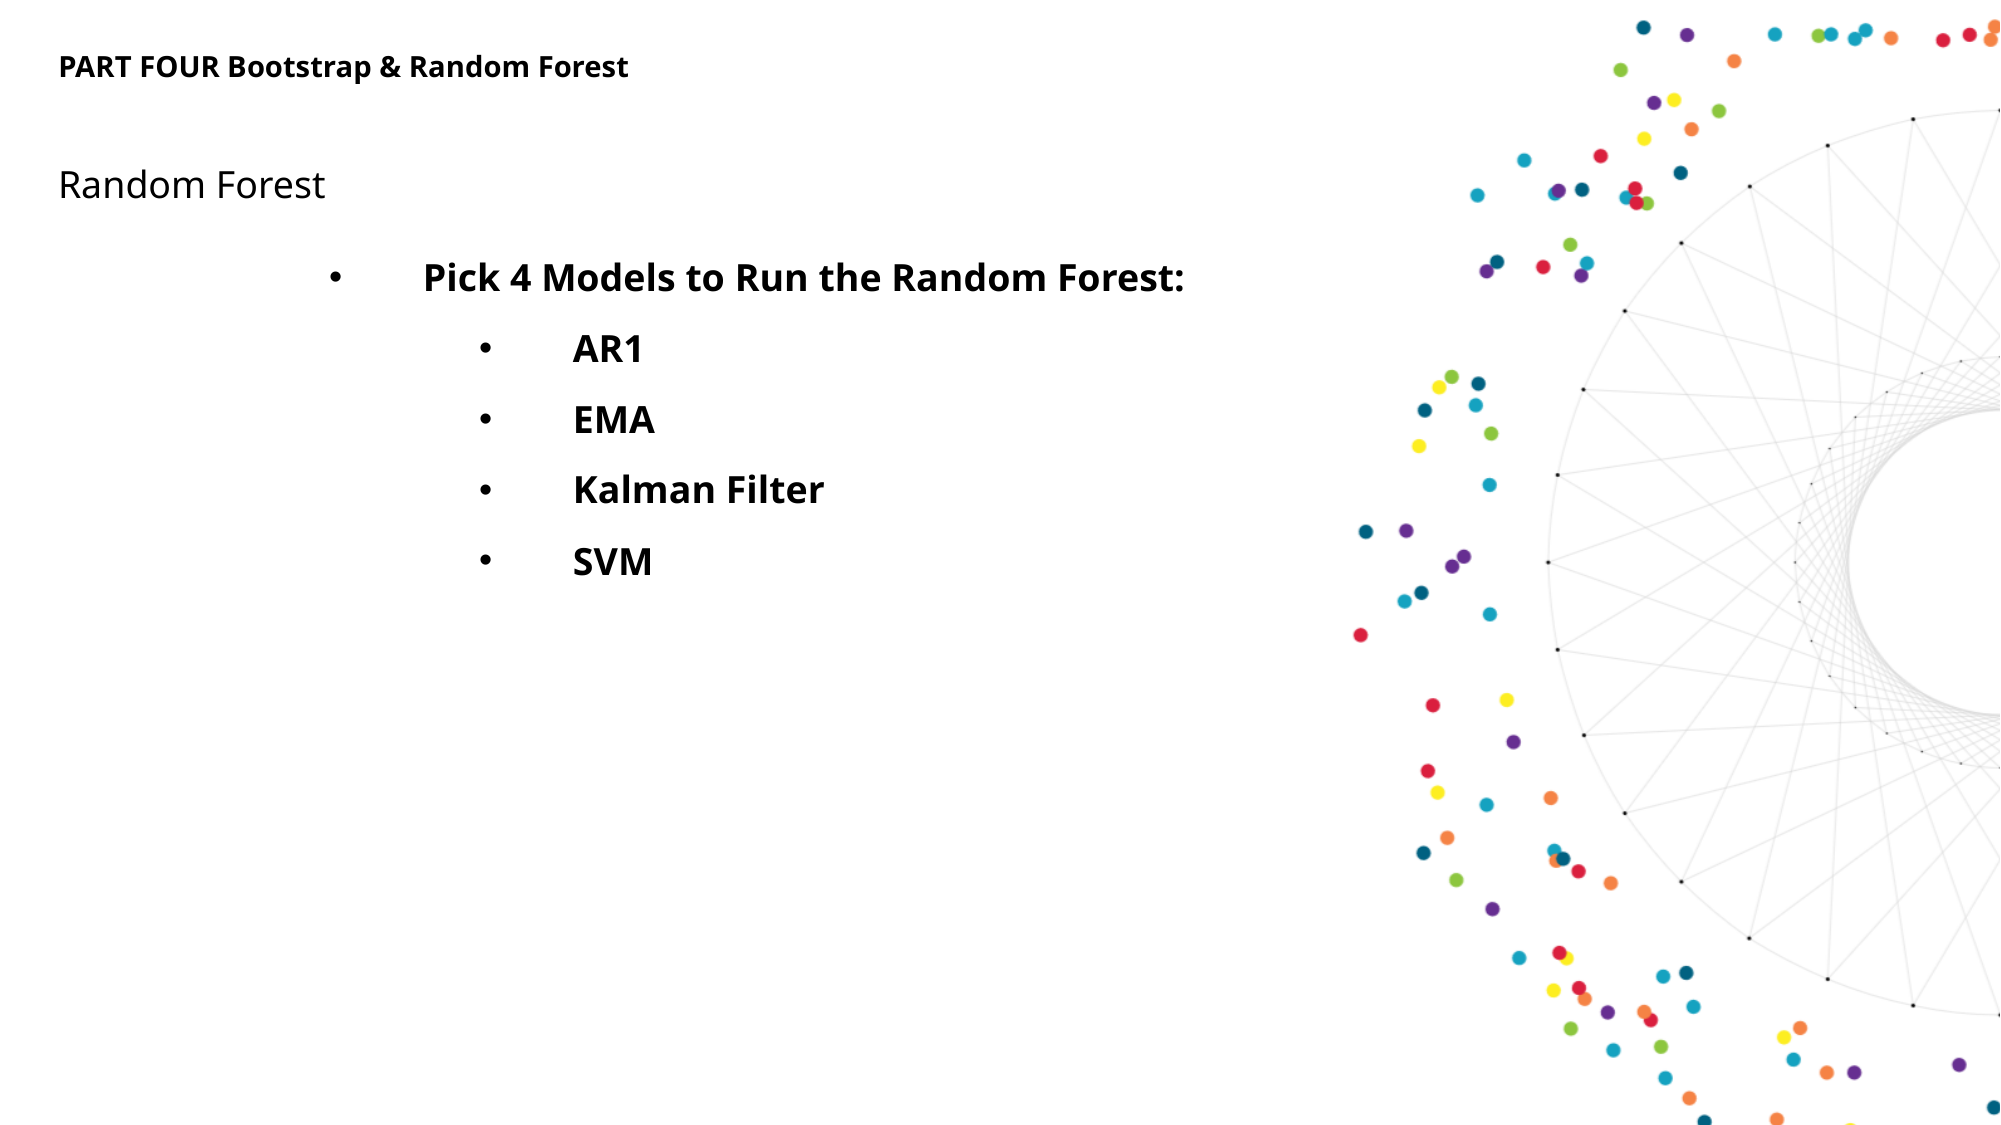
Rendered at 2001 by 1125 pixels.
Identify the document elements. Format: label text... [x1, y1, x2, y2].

text_box Random Forest [43, 154, 354, 214]
picture [1269, 0, 2000, 1125]
text_box Pick 4 Models to Run the Random Forest: AR1 EMA Kalman Filter SVM [314, 232, 1534, 590]
list PART FOUR Bootstrap & Random Forest [42, 35, 683, 101]
